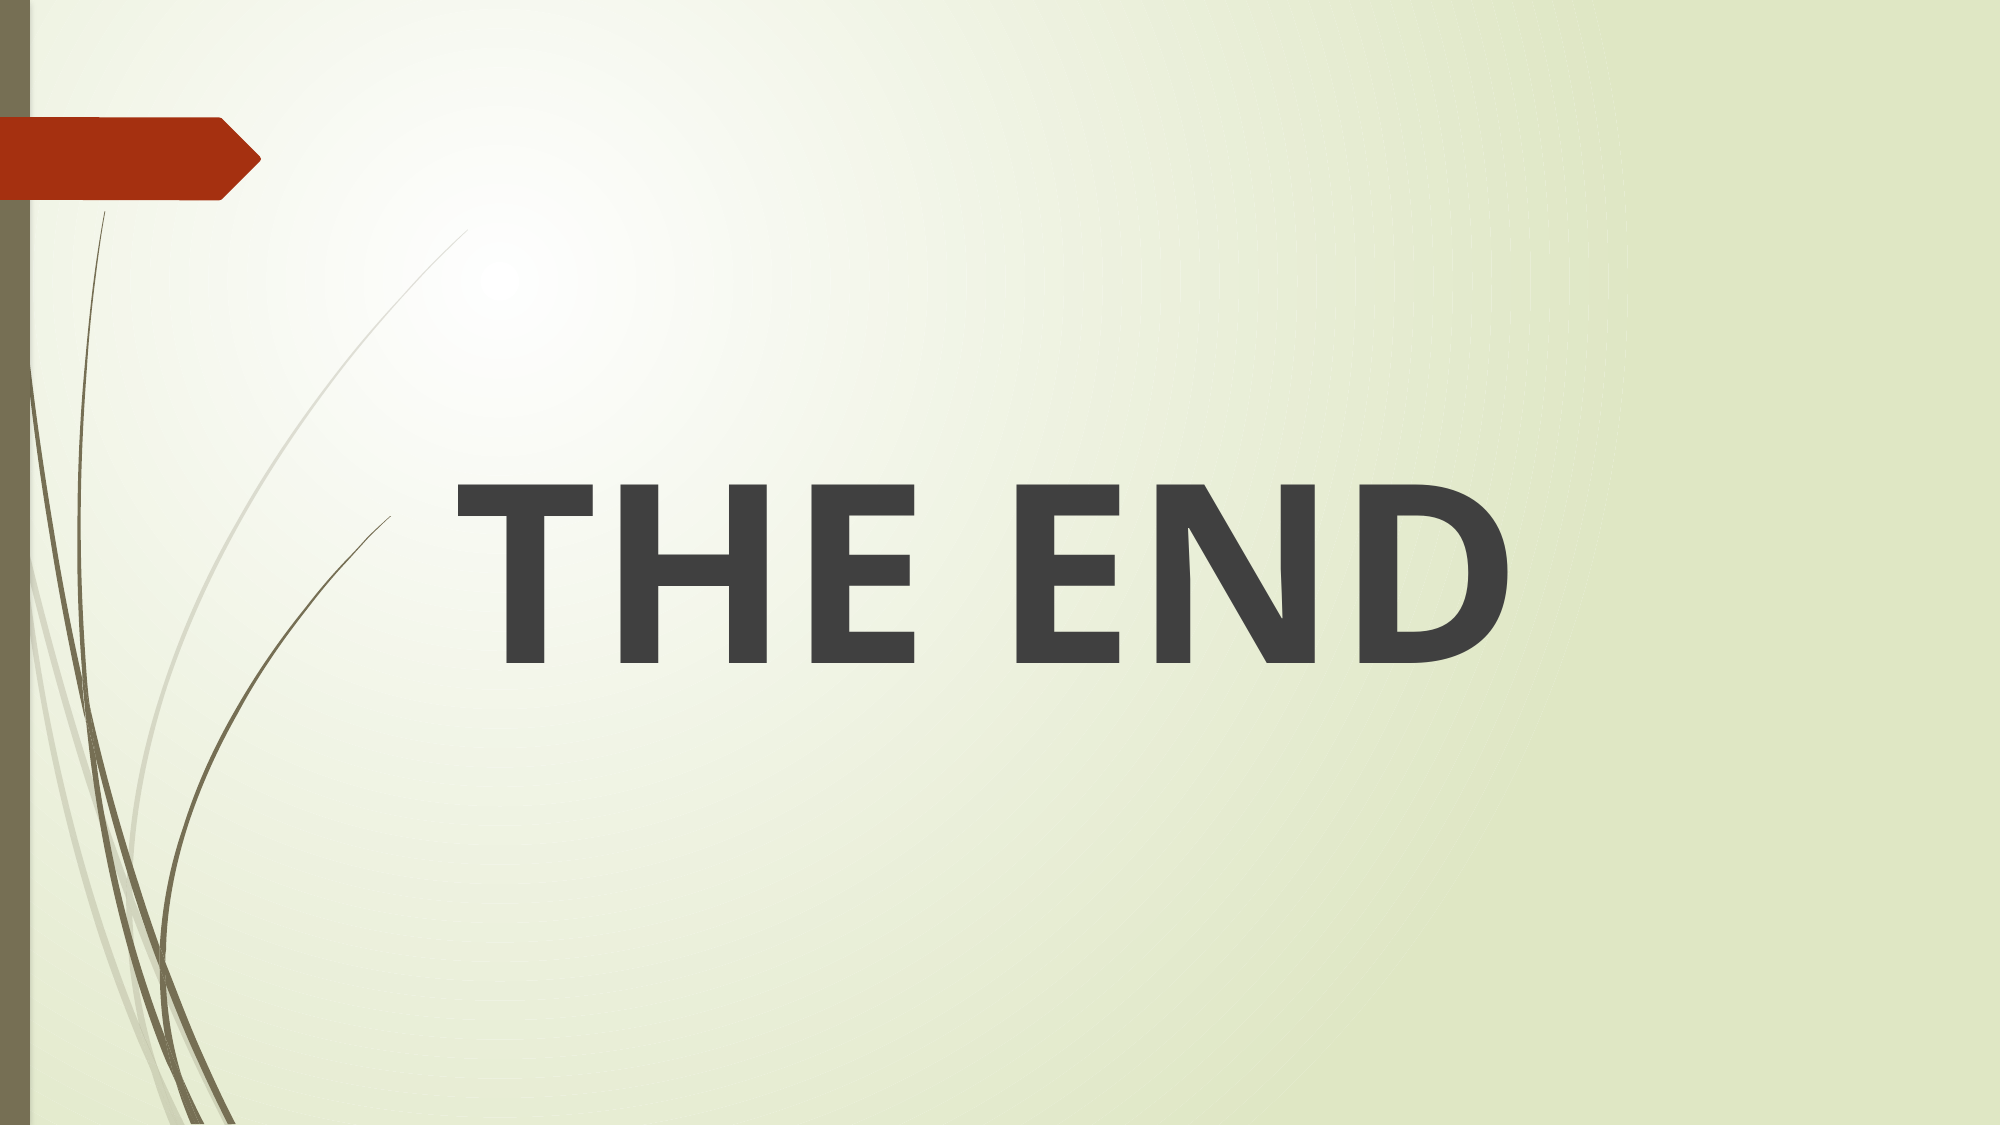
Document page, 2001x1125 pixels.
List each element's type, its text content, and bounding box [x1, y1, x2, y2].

list THE END [230, 406, 1746, 890]
